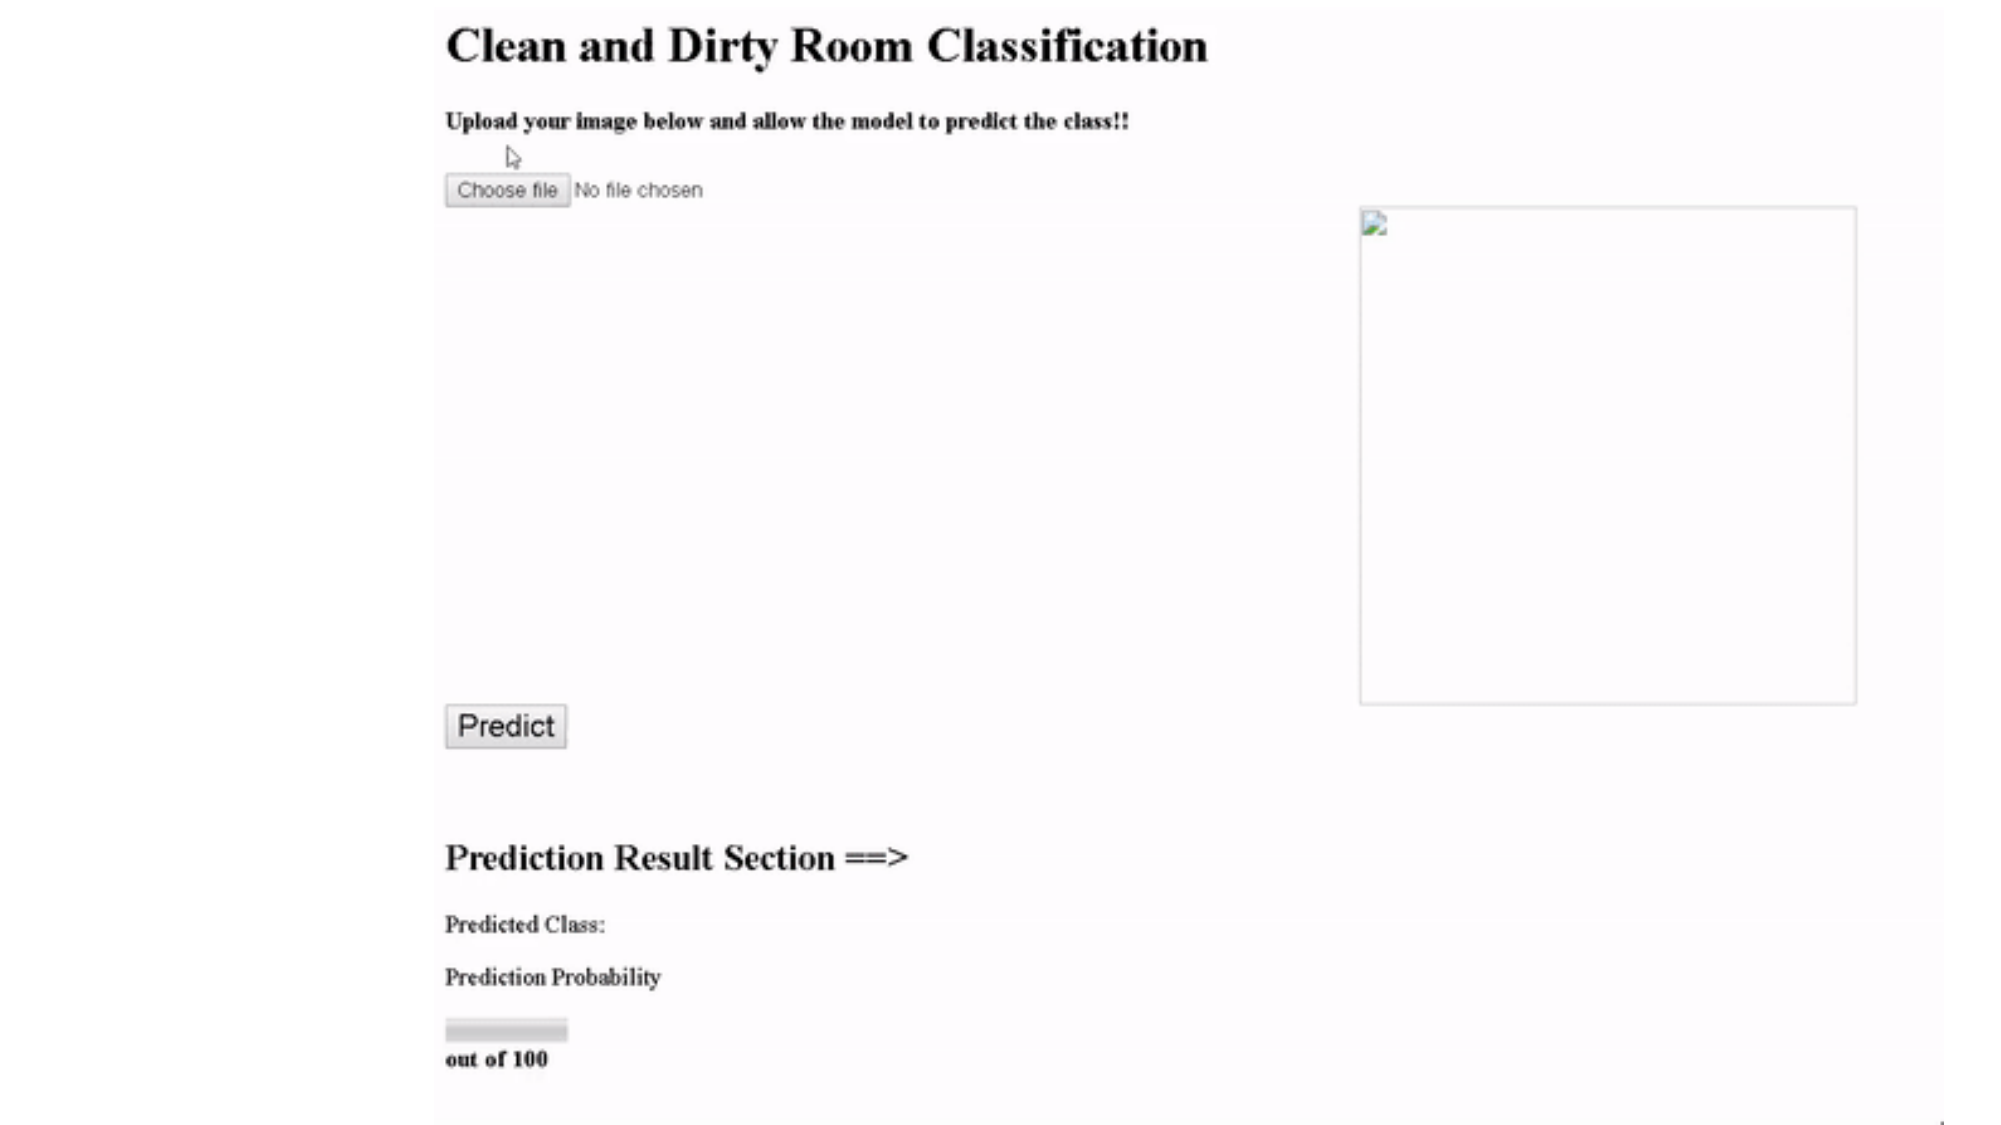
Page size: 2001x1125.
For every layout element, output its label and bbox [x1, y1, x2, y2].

picture [434, 7, 1945, 1125]
